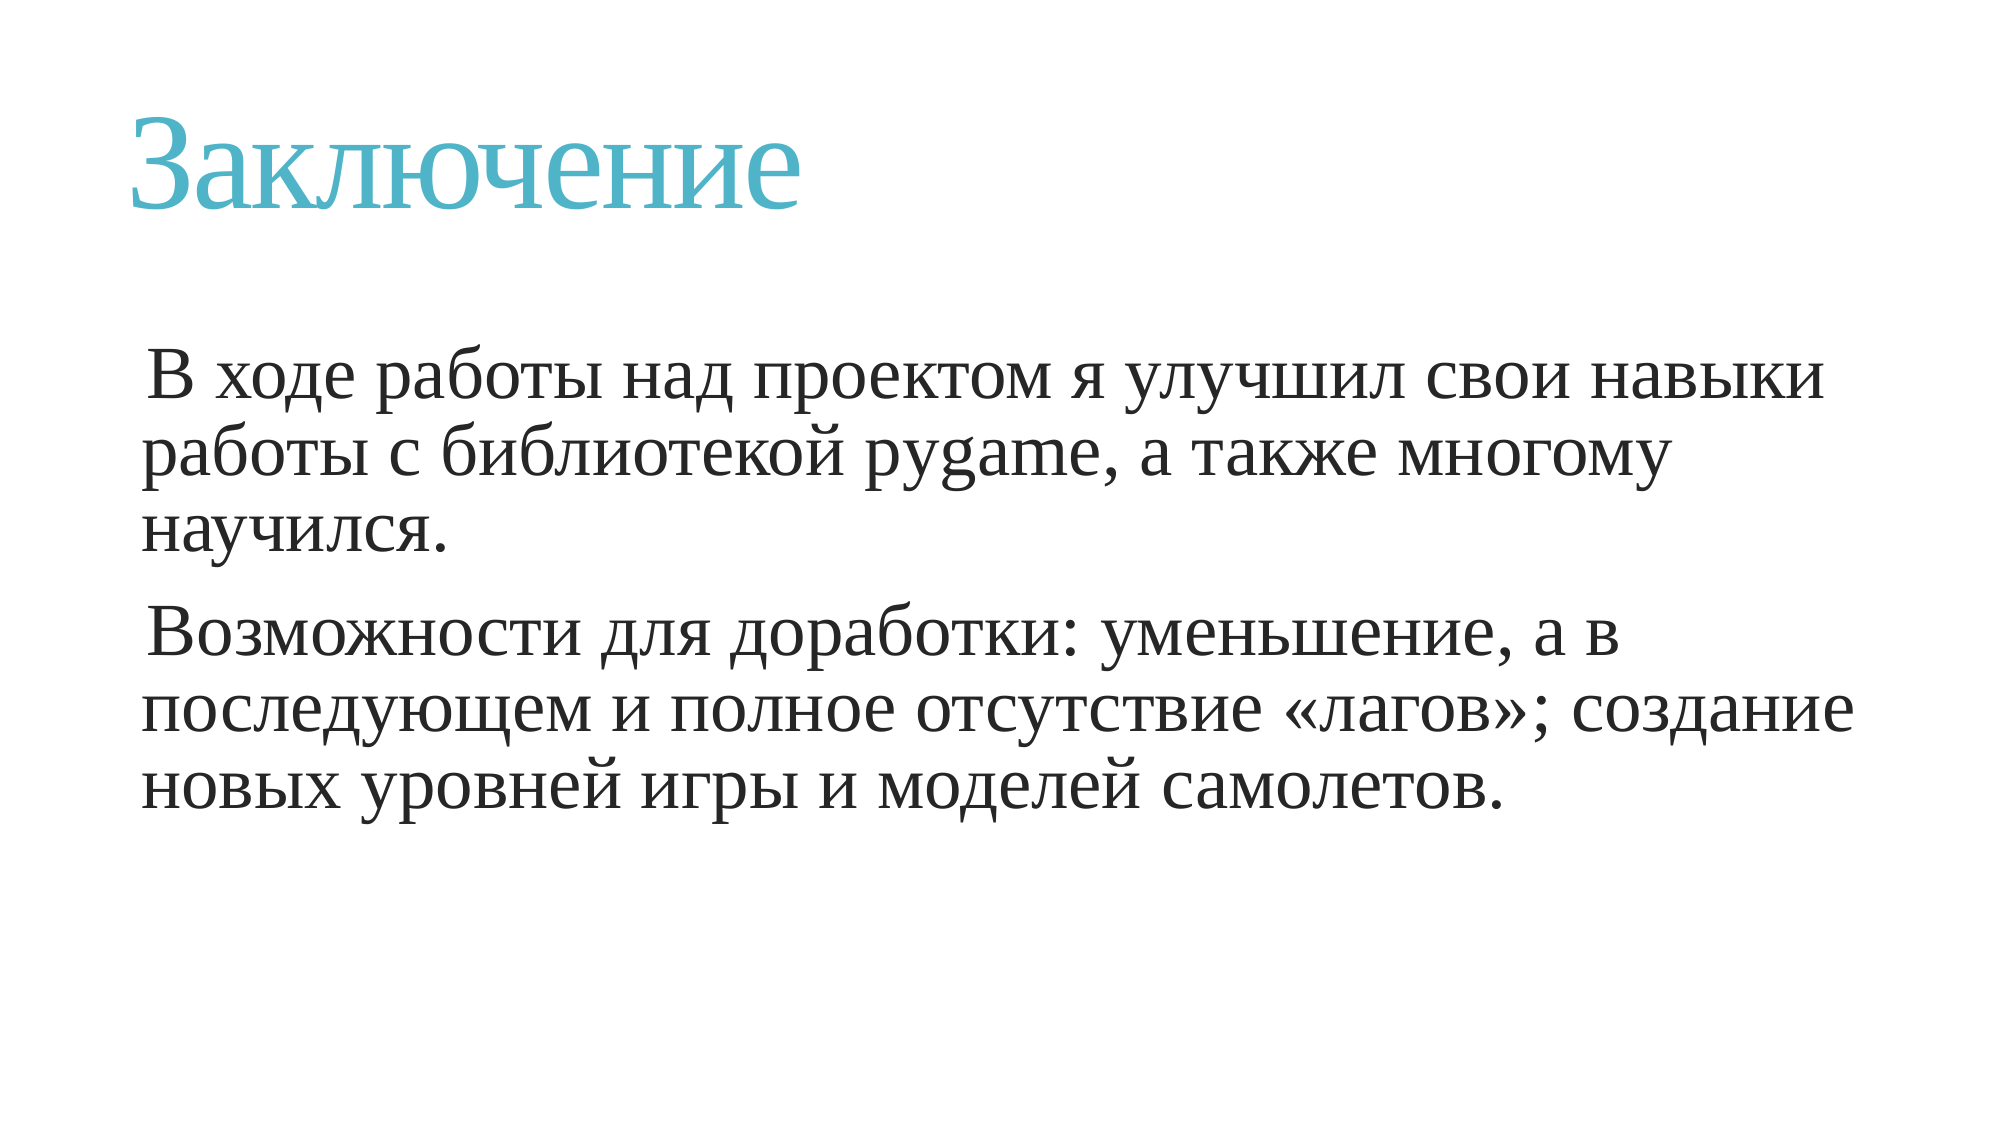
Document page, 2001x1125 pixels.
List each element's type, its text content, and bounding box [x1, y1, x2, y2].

title Заключение [111, 30, 1879, 303]
list В ходе работы над проектом я улучшил свои навыки работы с библиотекой pygame, а также многому научился. Возможности для доработки: уменьшение, а в последующем и полное отсутствие «лагов»; создание новых уровней игры и моделей самолетов. [111, 329, 1876, 948]
